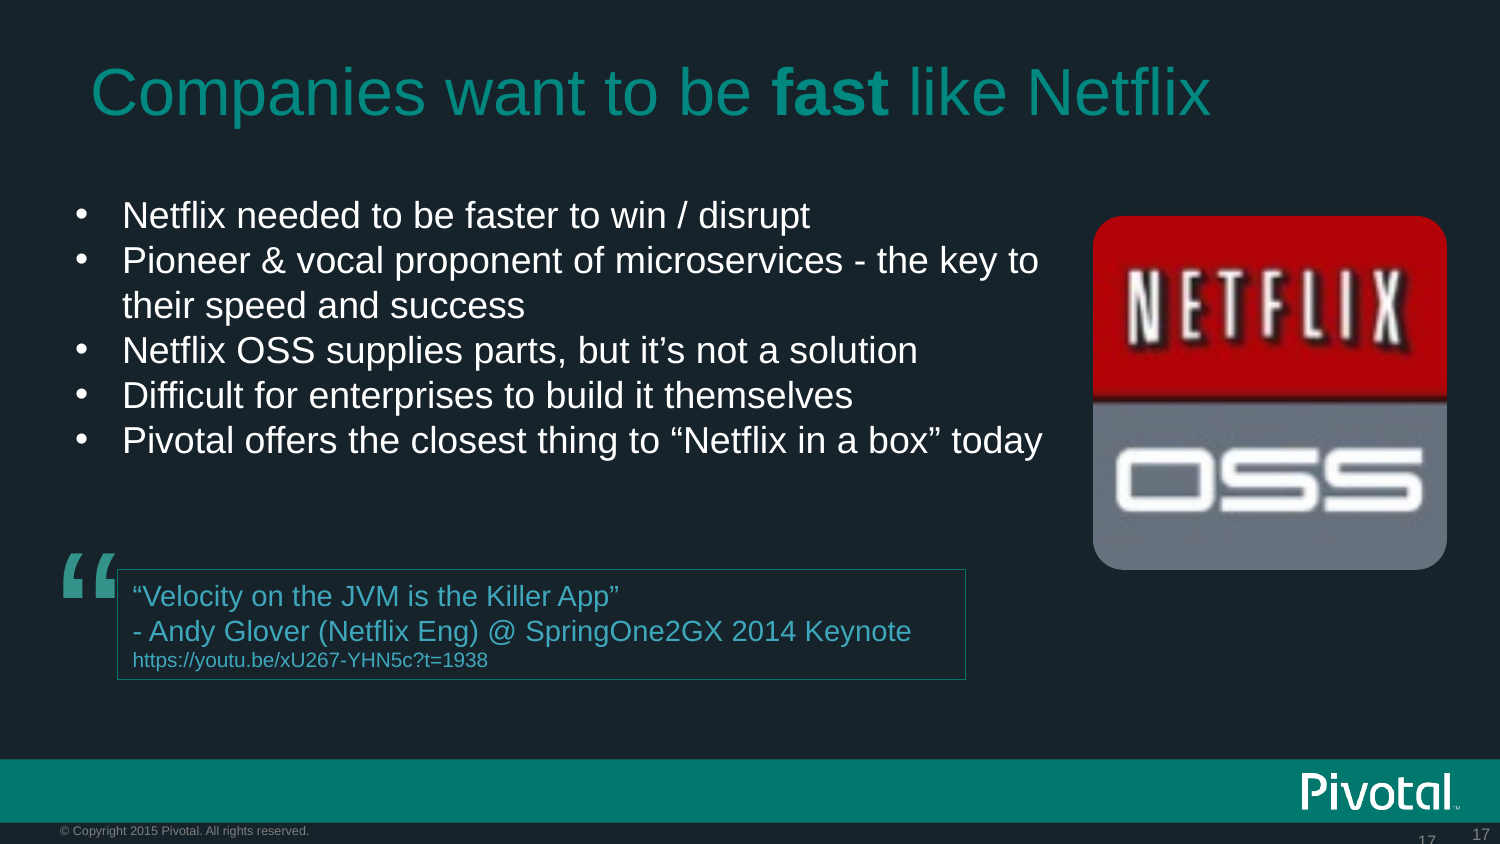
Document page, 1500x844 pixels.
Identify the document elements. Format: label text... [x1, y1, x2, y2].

slide_number 17 [1403, 823, 1491, 844]
picture [1092, 215, 1448, 571]
title Companies want to be fast like Netflix [75, 33, 1425, 175]
list Netflix needed to be faster to win / disrupt Pioneer & vocal proponent of microservices - the key to their speed and success Netflix OSS supplies parts, but it’s not a solution Difficult for enterprises to build it themselves Pivotal offers the closest thing to “Netflix in a box” today [60, 176, 1093, 739]
text_box “ [41, 483, 139, 739]
picture [1302, 773, 1460, 810]
text_box “Velocity on the JVM is the Killer App” - Andy Glover (Netflix Eng) @ SpringOne2GX 2014 Keynote https://youtu.be/xU267-YHN5c?t=1938 [139, 569, 966, 680]
